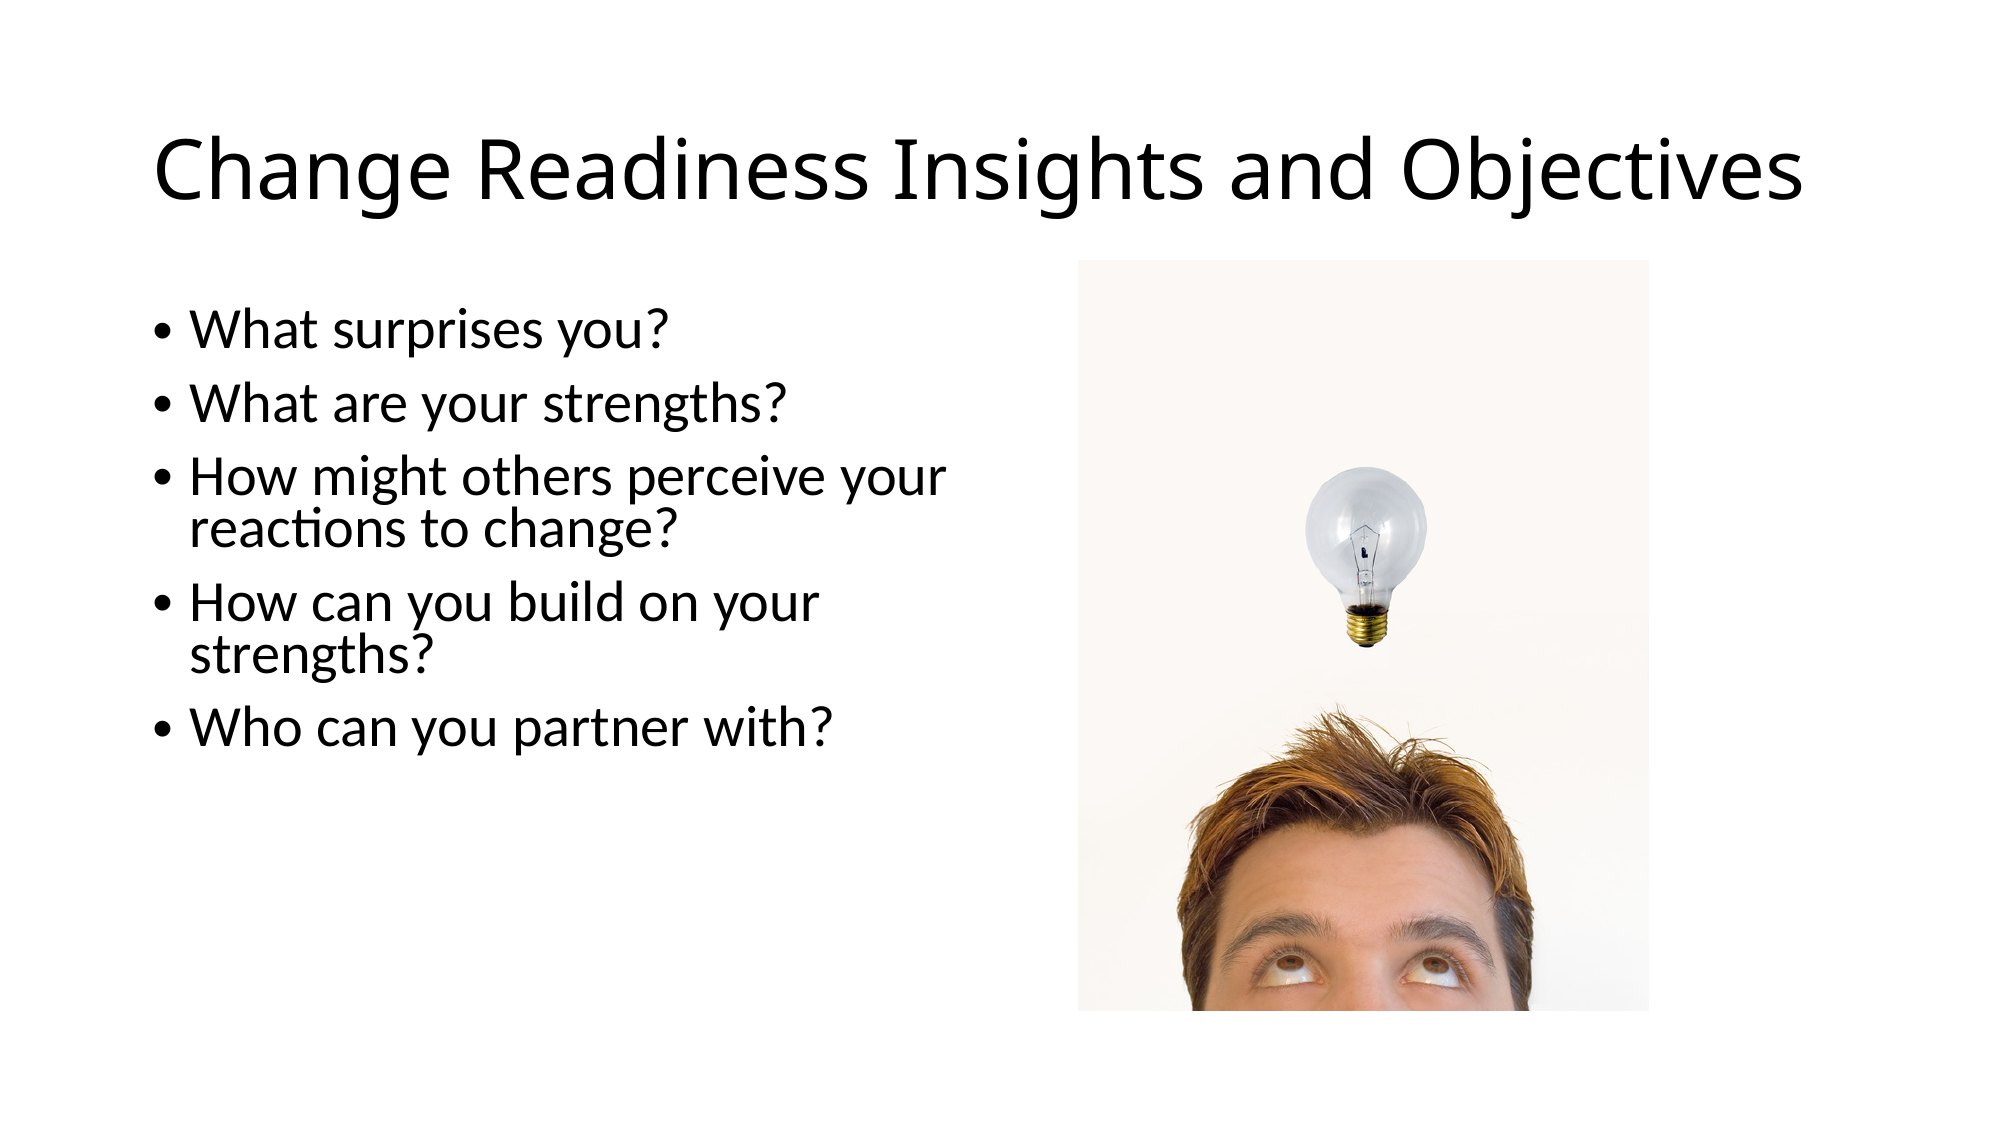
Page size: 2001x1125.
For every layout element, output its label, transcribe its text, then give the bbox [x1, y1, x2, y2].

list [1078, 260, 1649, 1011]
title Change Readiness Insights and Objectives [137, 59, 1863, 278]
list What surprises you? What are your strengths? How might others perceive your reactions to change? How can you build on your strengths? Who can you partner with? [137, 299, 988, 1014]
